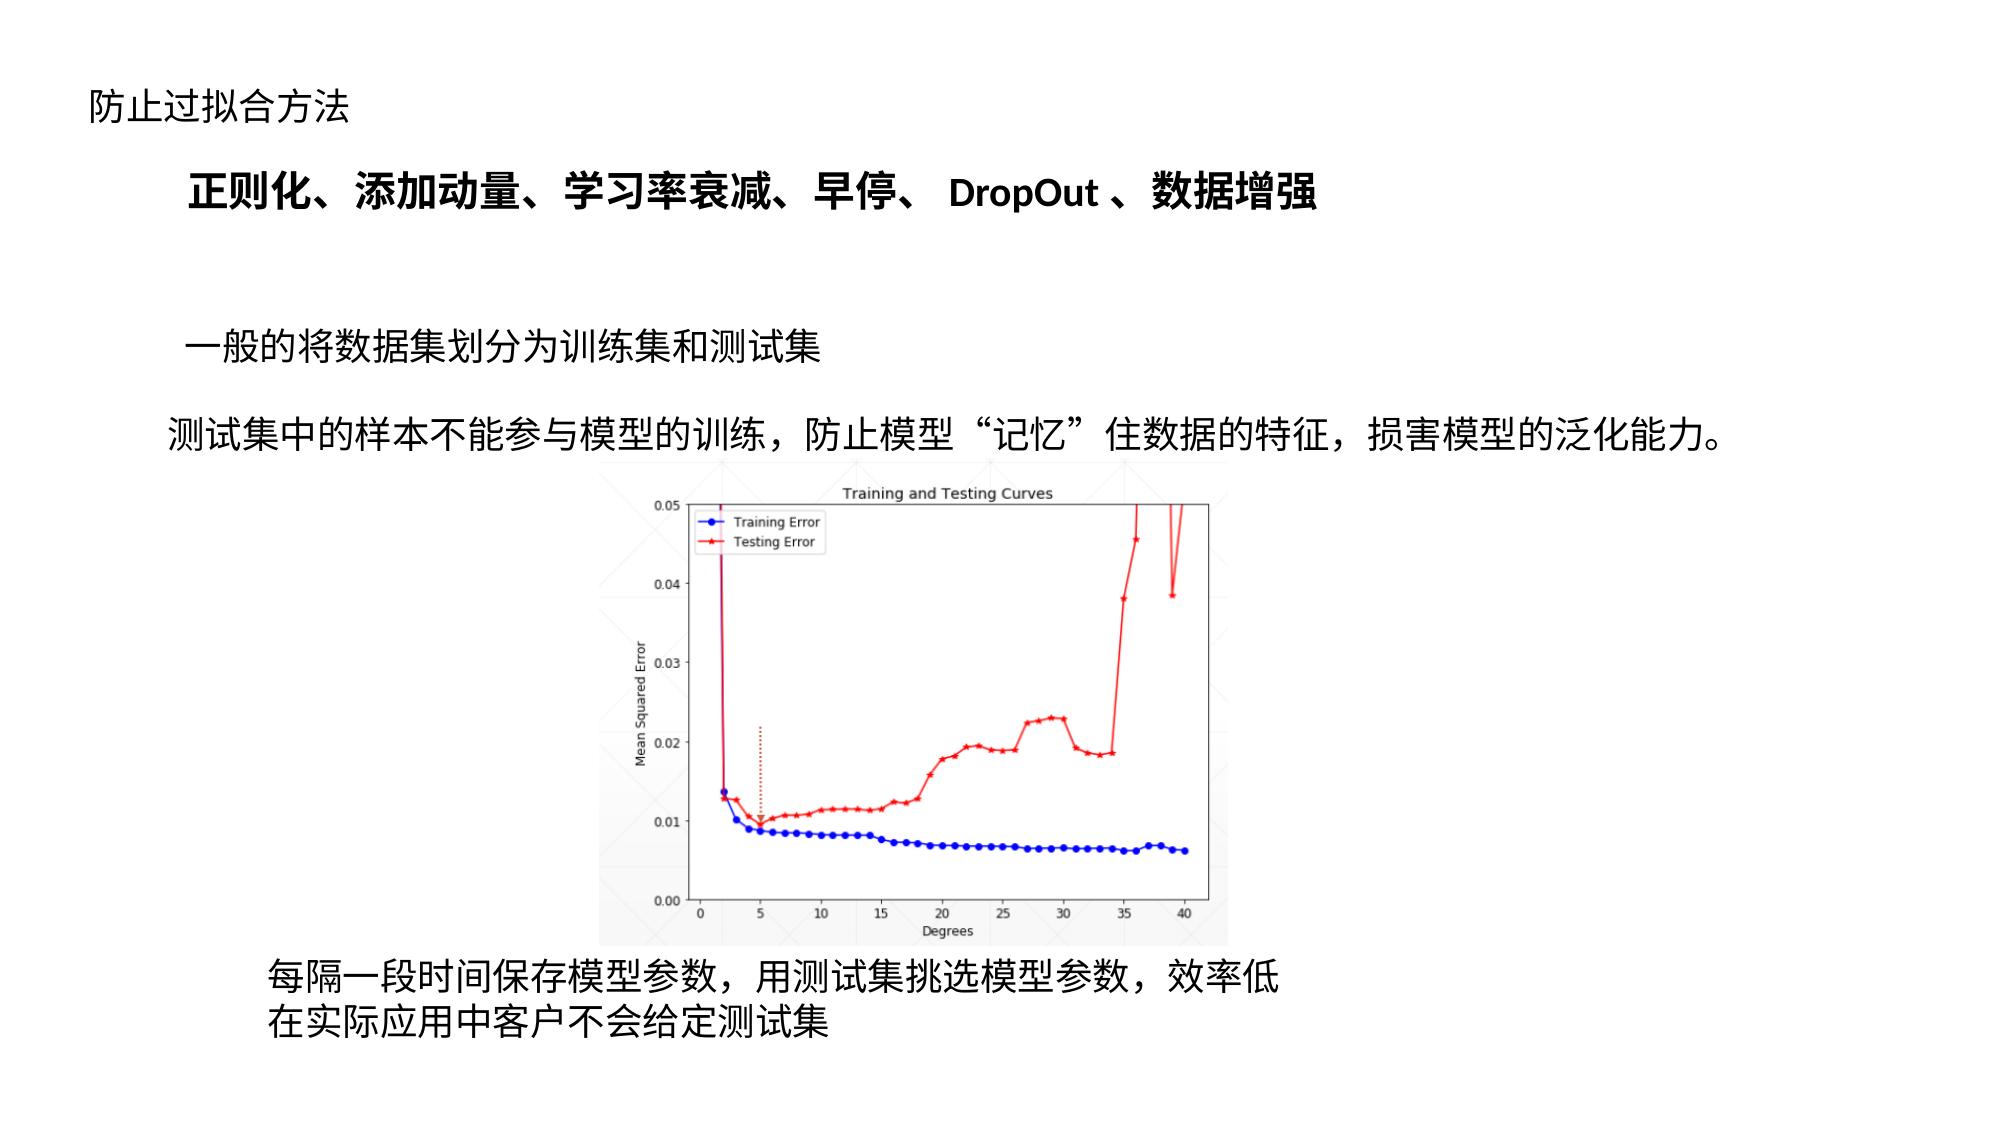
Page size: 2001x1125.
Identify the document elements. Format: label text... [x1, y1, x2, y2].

text_box 一般的将数据集划分为训练集和测试集 [169, 315, 1192, 376]
picture [599, 458, 1228, 946]
text_box 测试集中的样本不能参与模型的训练，防止模型“记忆”住数据的特征，损害模型的泛化能力。 [152, 403, 1842, 464]
text_box 防止过拟合方法 [73, 76, 1202, 136]
text_box 每隔一段时间保存模型参数，用测试集挑选模型参数，效率低 在实际应用中客户不会给定测试集 [252, 945, 1372, 1051]
text_box 正则化、添加动量、学习率衰减、早停、DropOut、数据增强 [172, 157, 1452, 223]
